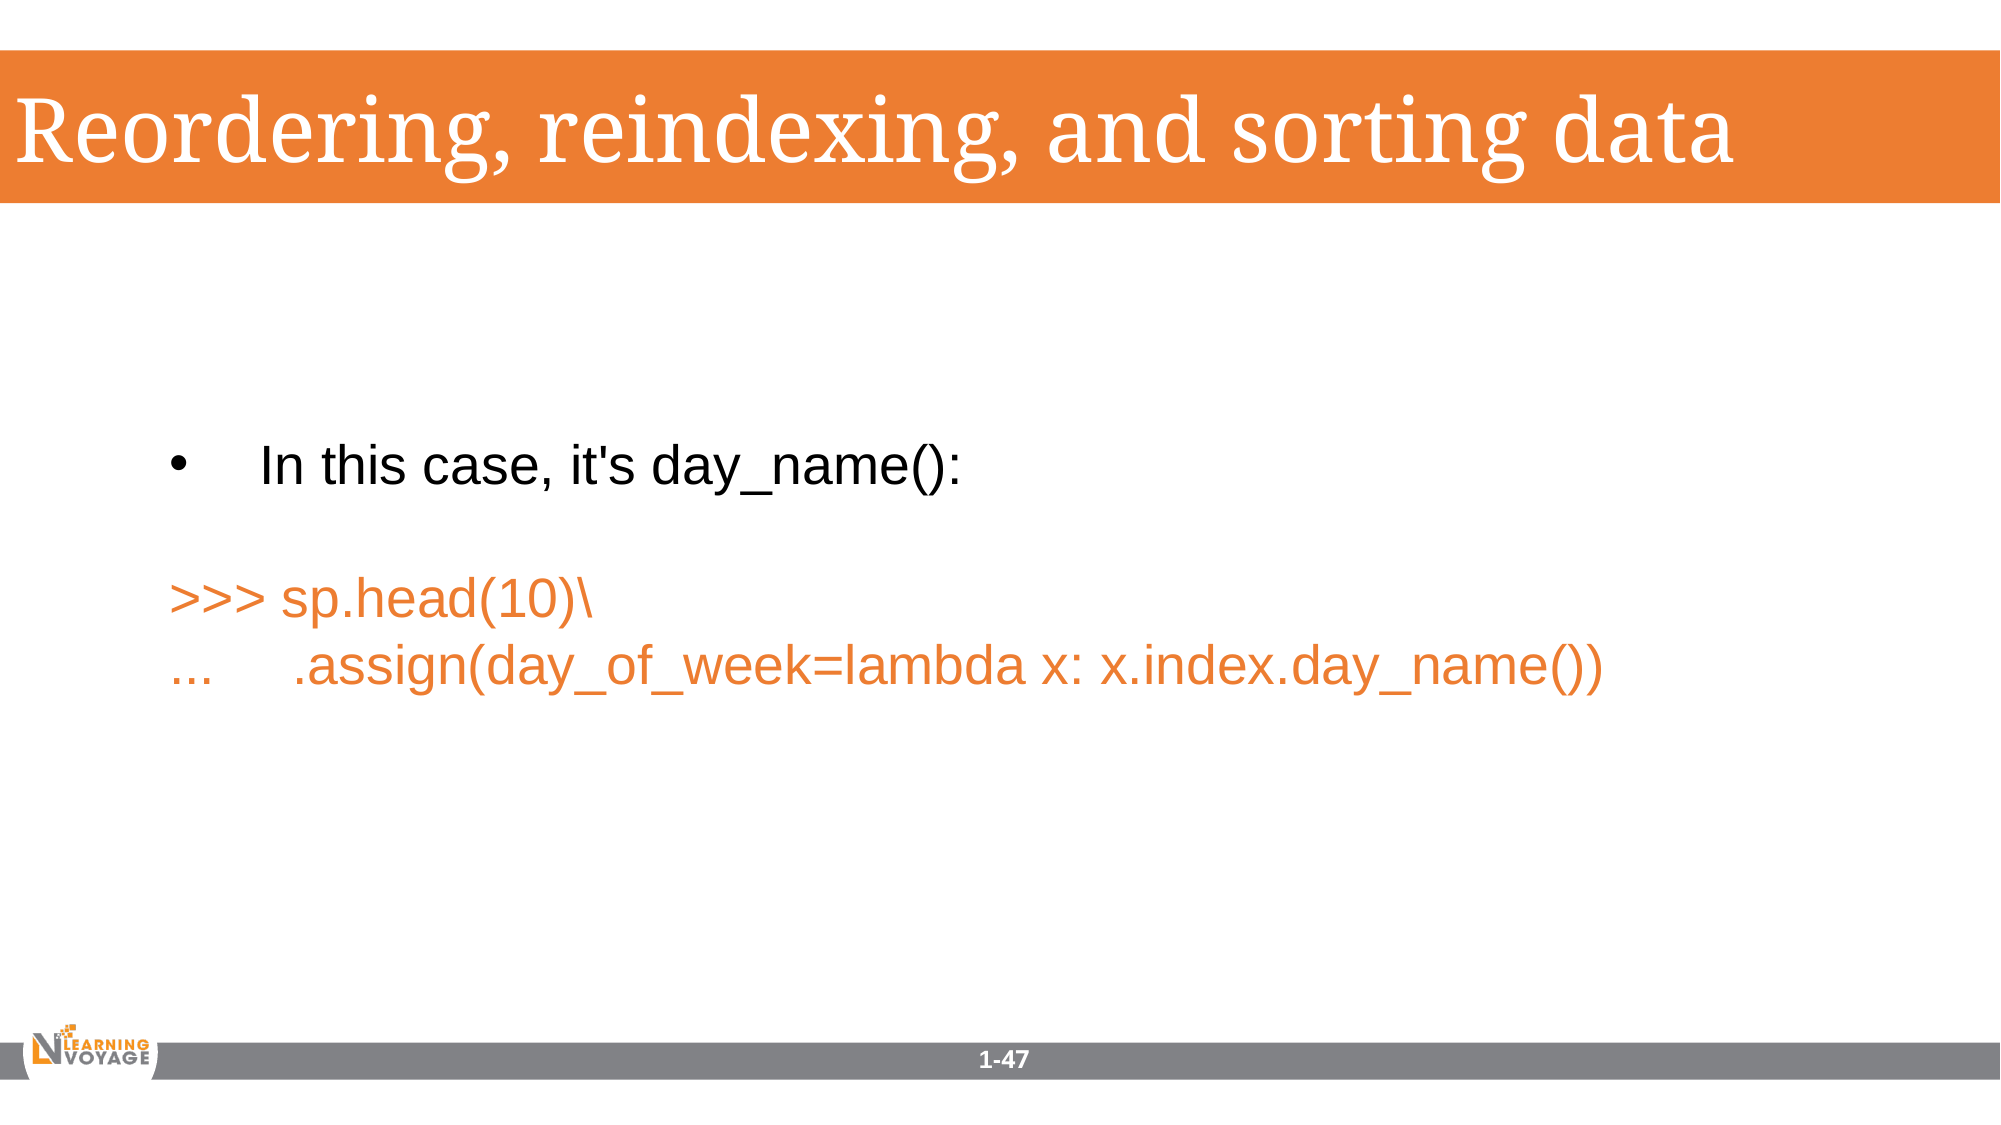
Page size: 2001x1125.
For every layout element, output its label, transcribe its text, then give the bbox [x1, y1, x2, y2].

slide_number 1-47 [923, 1026, 1045, 1095]
text_box In this case, it's day_name(): >>> sp.head(10)\ ... .assign(day_of_week=lambda x: x.index.day_name()) [169, 426, 1831, 696]
text_box Reordering, reindexing, and sorting data [0, 49, 2000, 204]
picture [0, 942, 192, 1125]
